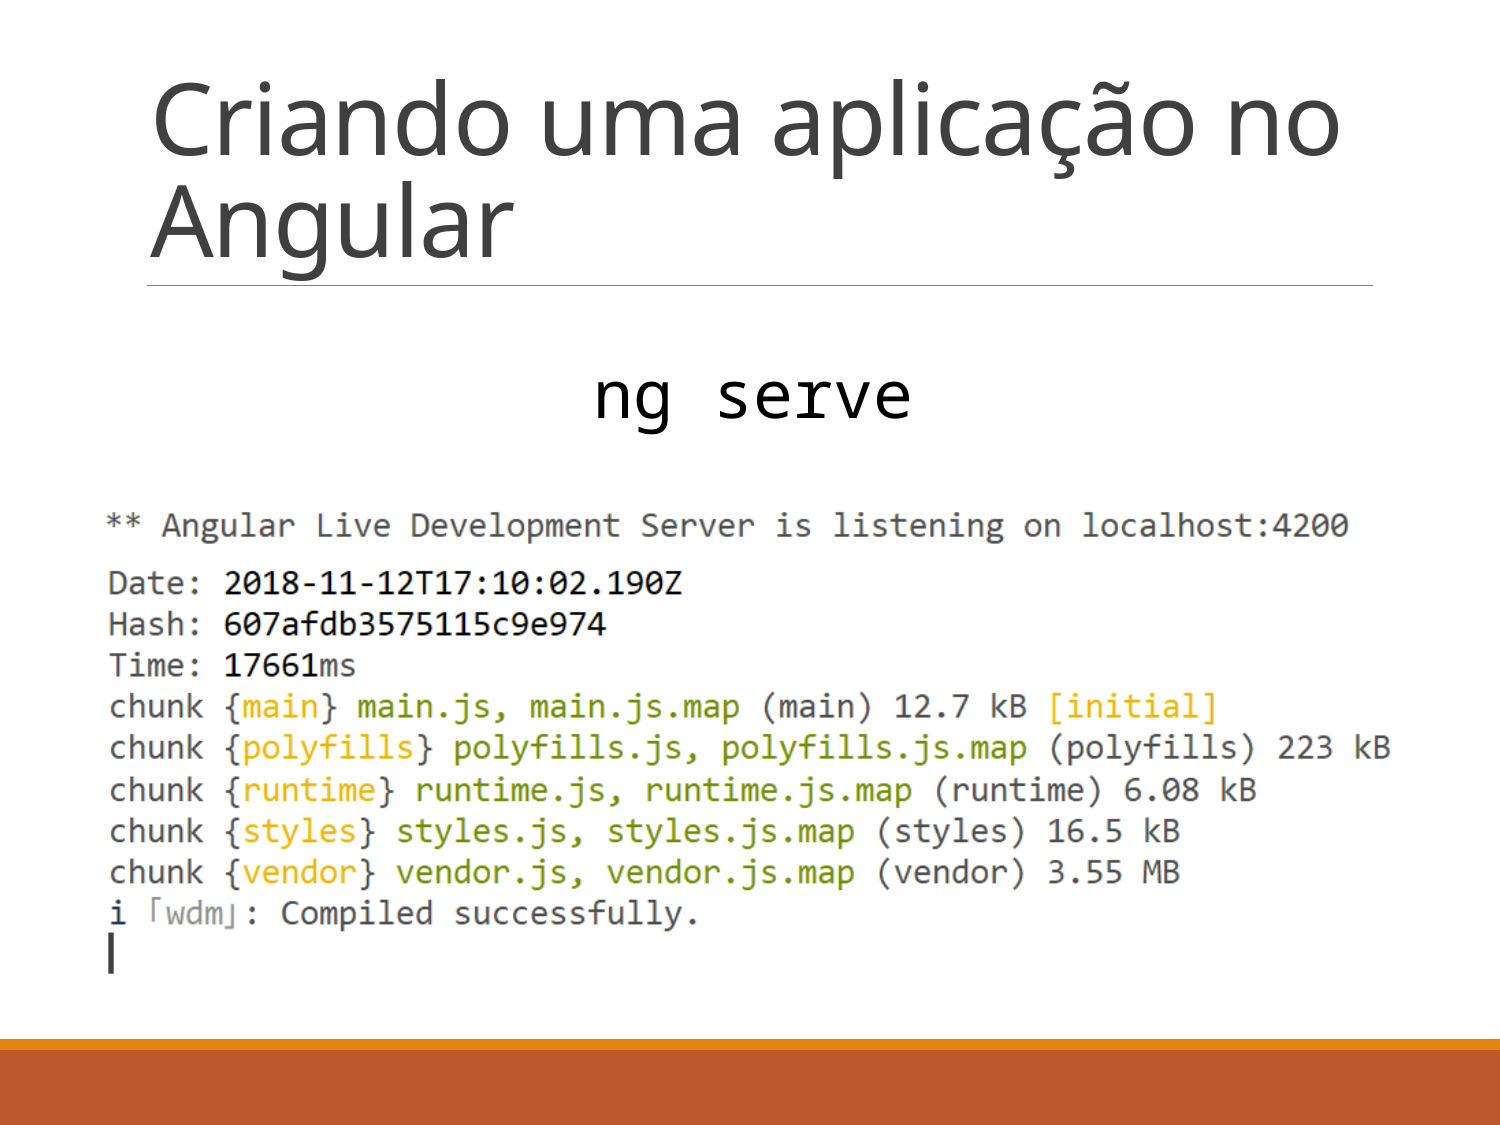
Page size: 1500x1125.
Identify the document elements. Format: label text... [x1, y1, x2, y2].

picture [102, 499, 1398, 979]
title Criando uma aplicação no Angular [135, 47, 1373, 285]
text_box ng serve [579, 344, 929, 440]
